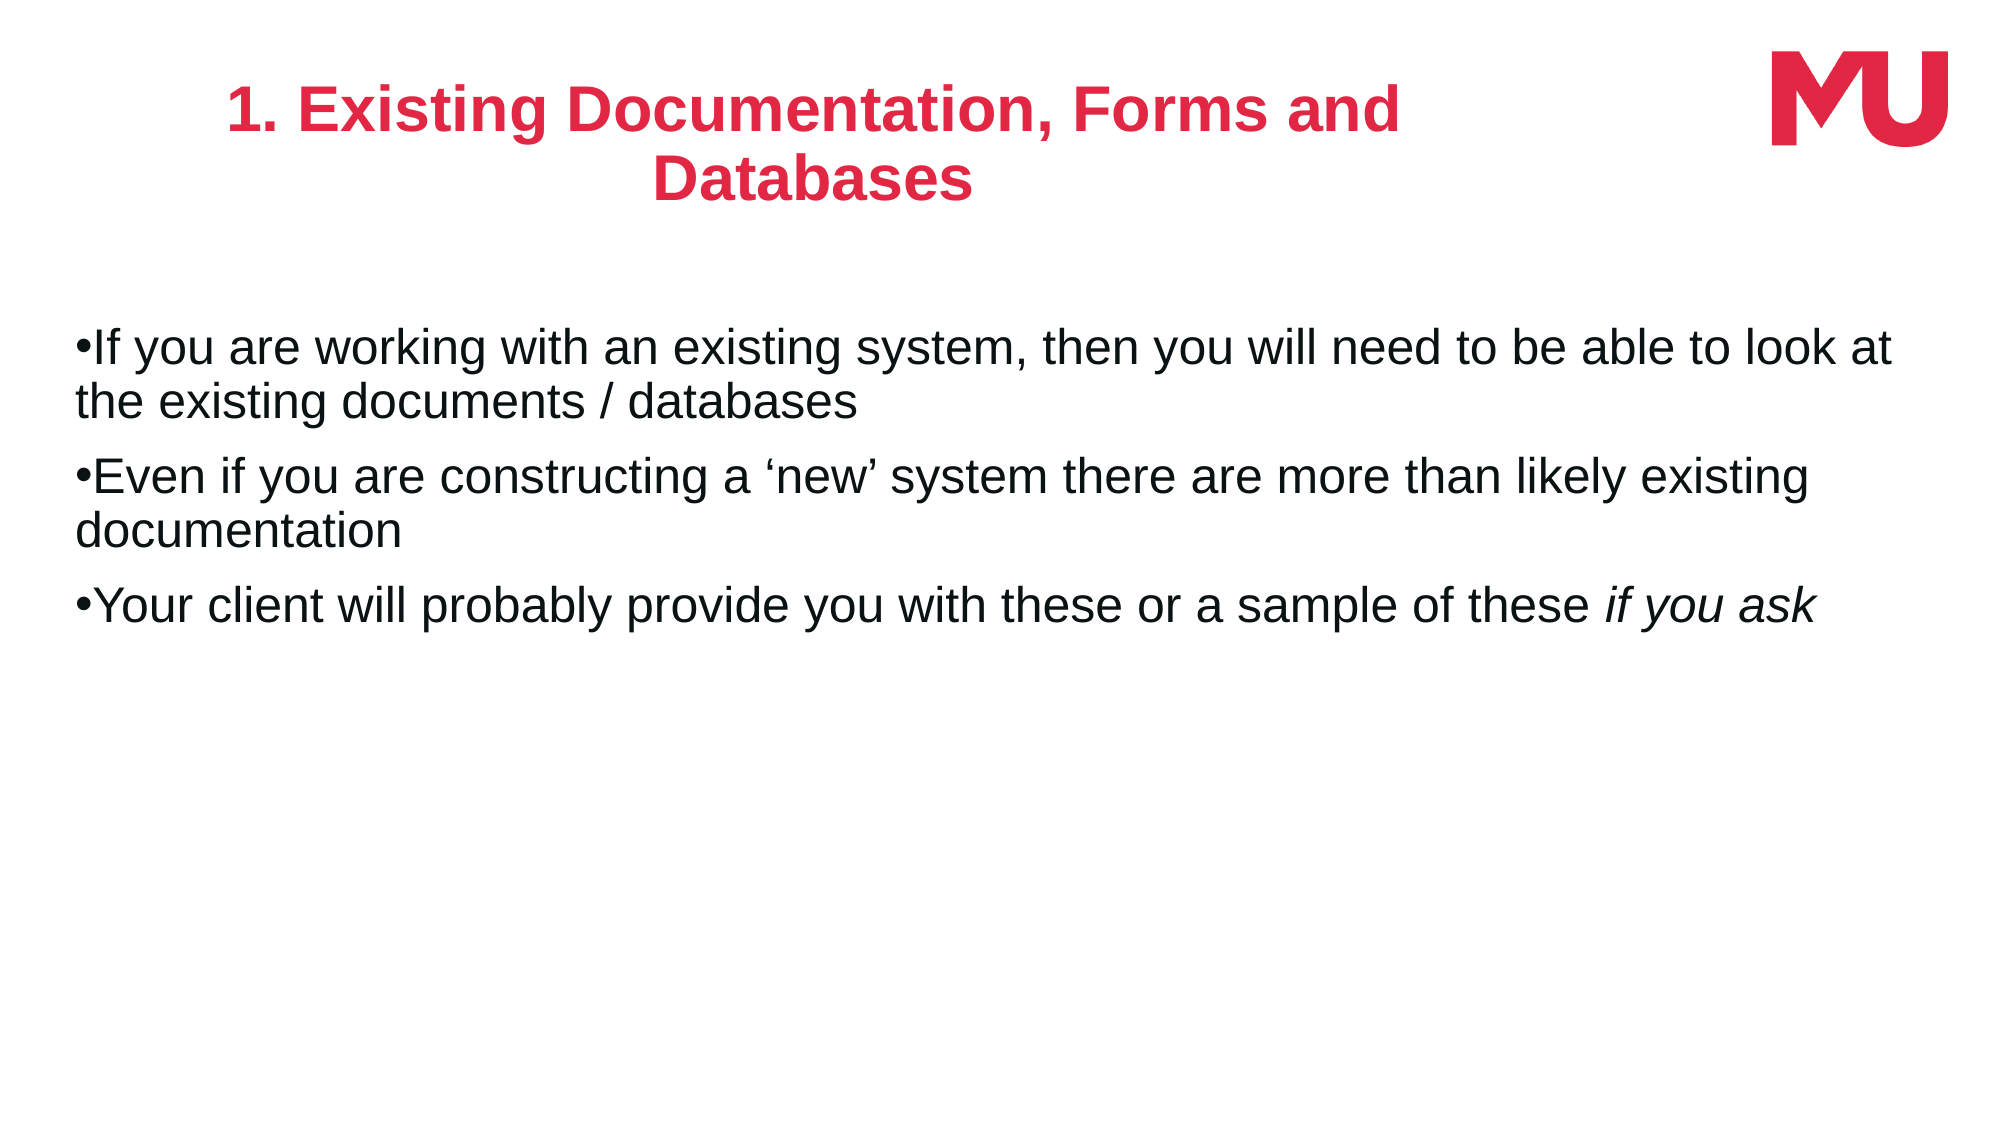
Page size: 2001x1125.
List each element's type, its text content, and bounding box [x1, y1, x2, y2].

picture [1770, 49, 1950, 148]
text_box 1. Existing Documentation, Forms and Databases [49, 50, 1578, 240]
text_box If you are working with an existing system, then you will need to be able to look at the existing documents / databases Even if you are constructing a ‘new’ system there are more than likely existing documentation Your client will probably provide you with these or a sample of these if you ask [50, 296, 1950, 1012]
